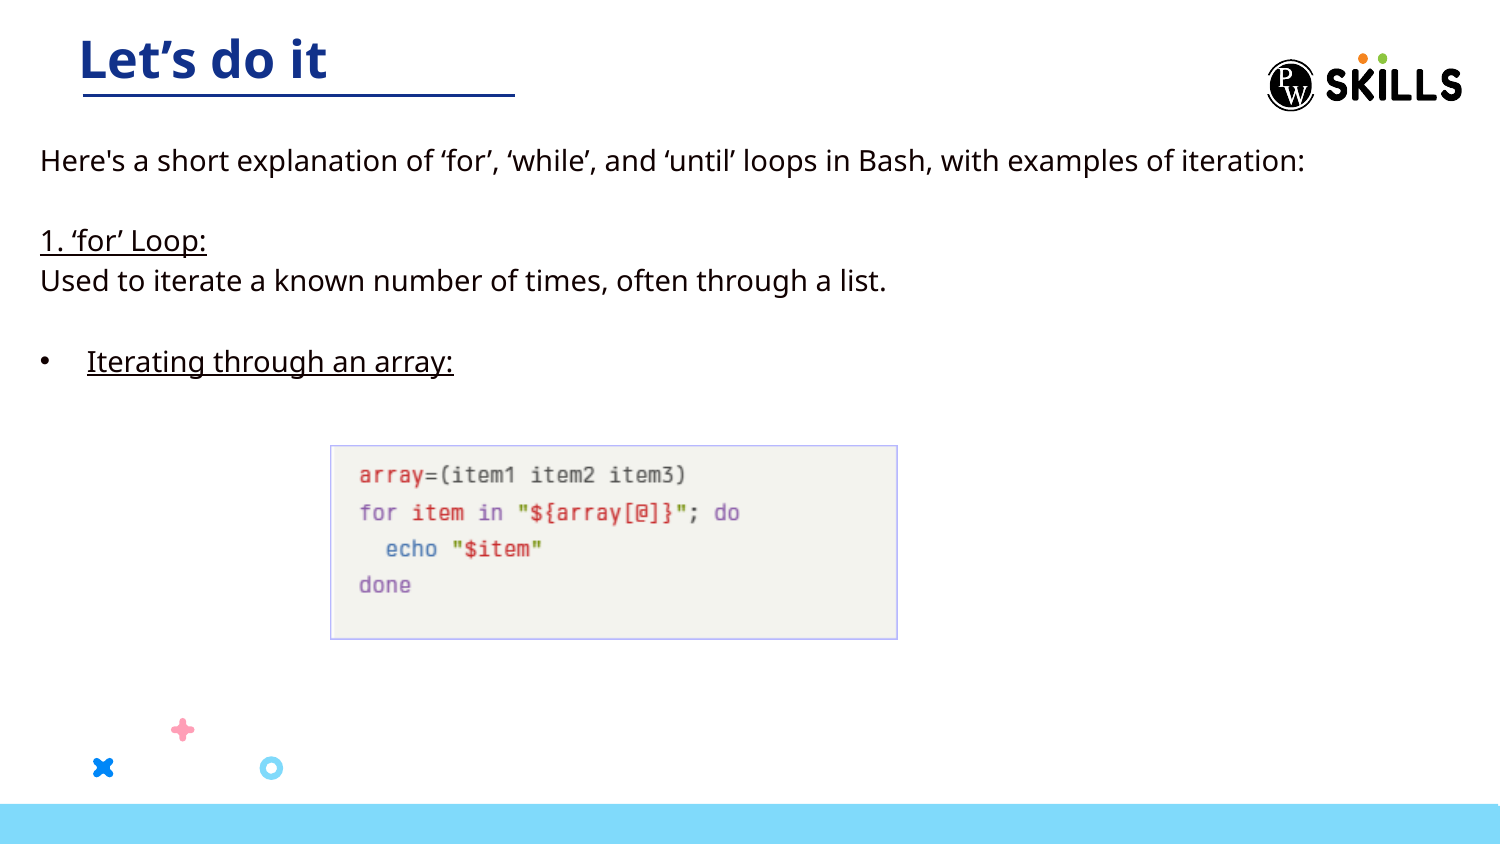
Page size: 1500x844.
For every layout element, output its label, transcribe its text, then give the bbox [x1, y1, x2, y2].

picture [330, 445, 899, 640]
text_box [92, 717, 284, 781]
picture [1266, 53, 1463, 112]
list Here's a short explanation of ‘for’, ‘while’, and ‘until’ loops in Bash, with examples of iteration: 1. ‘for’ Loop: Used to iterate a known number of times, often through a list. Iterating through an array: [0, 122, 1418, 629]
title Let’s do it [49, 11, 1204, 122]
text_box [0, 805, 1500, 844]
